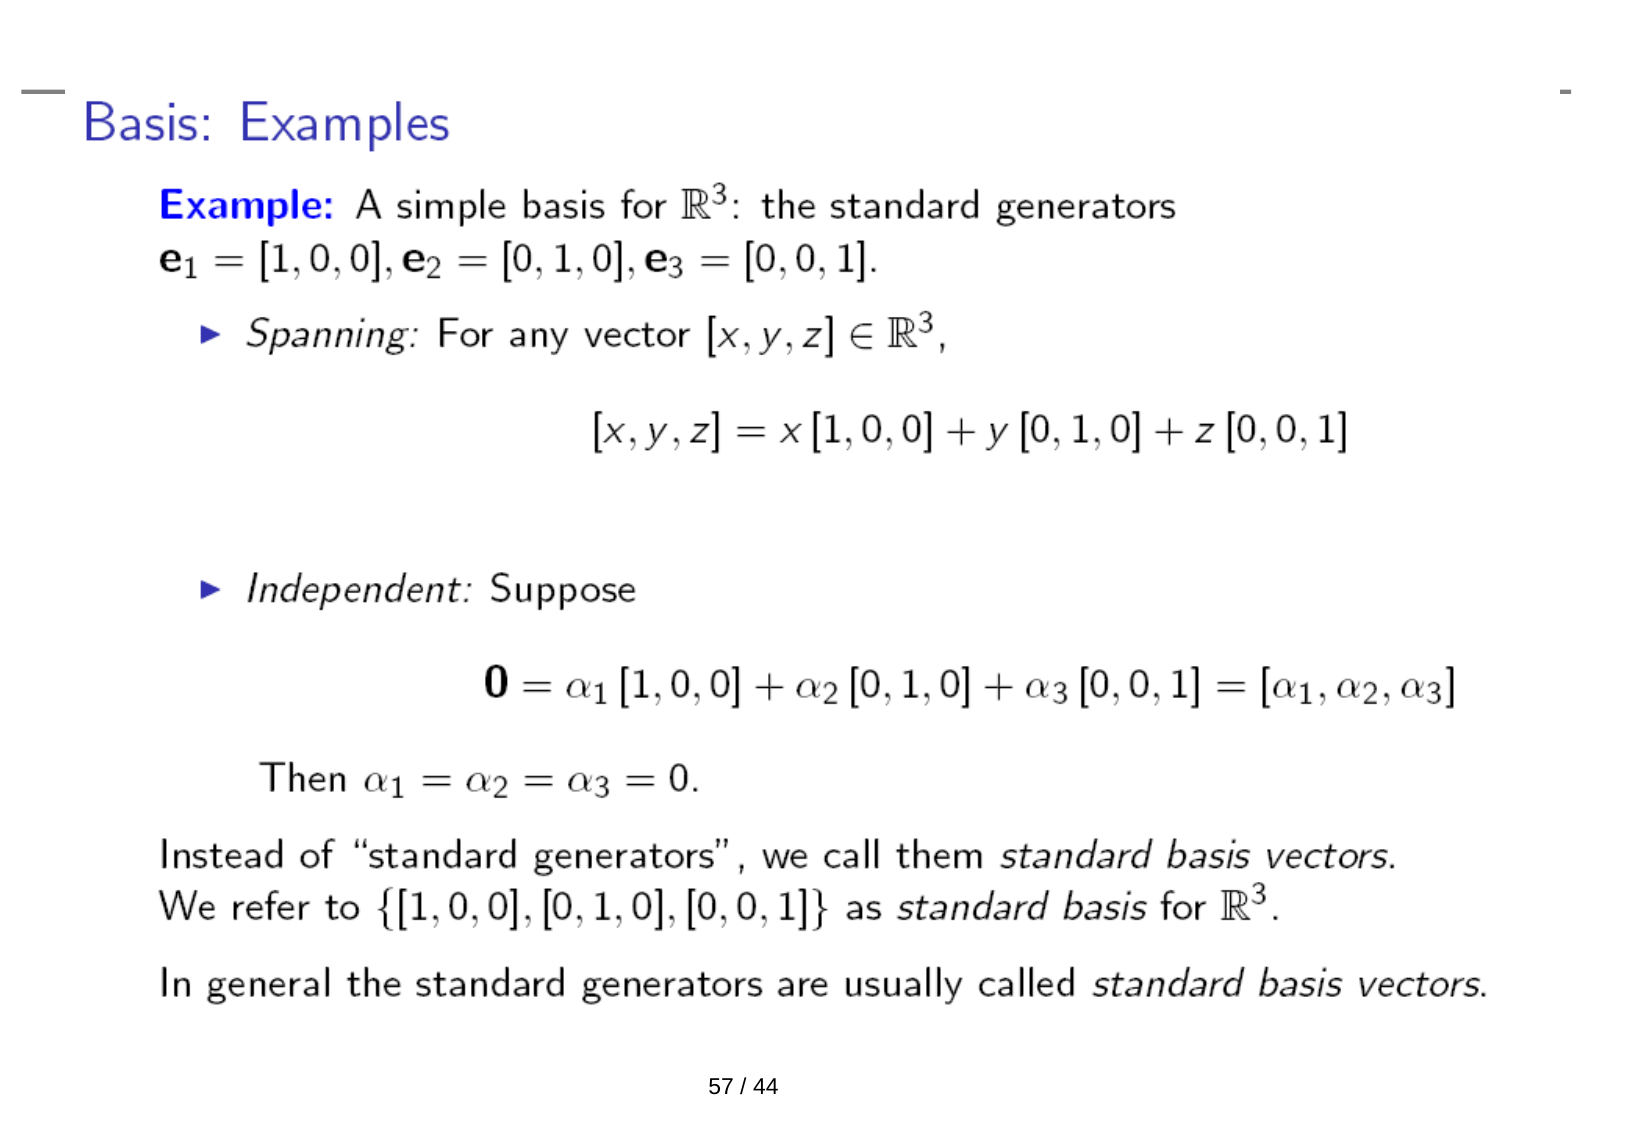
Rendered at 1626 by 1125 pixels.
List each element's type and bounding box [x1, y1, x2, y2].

picture [65, 89, 1560, 1036]
